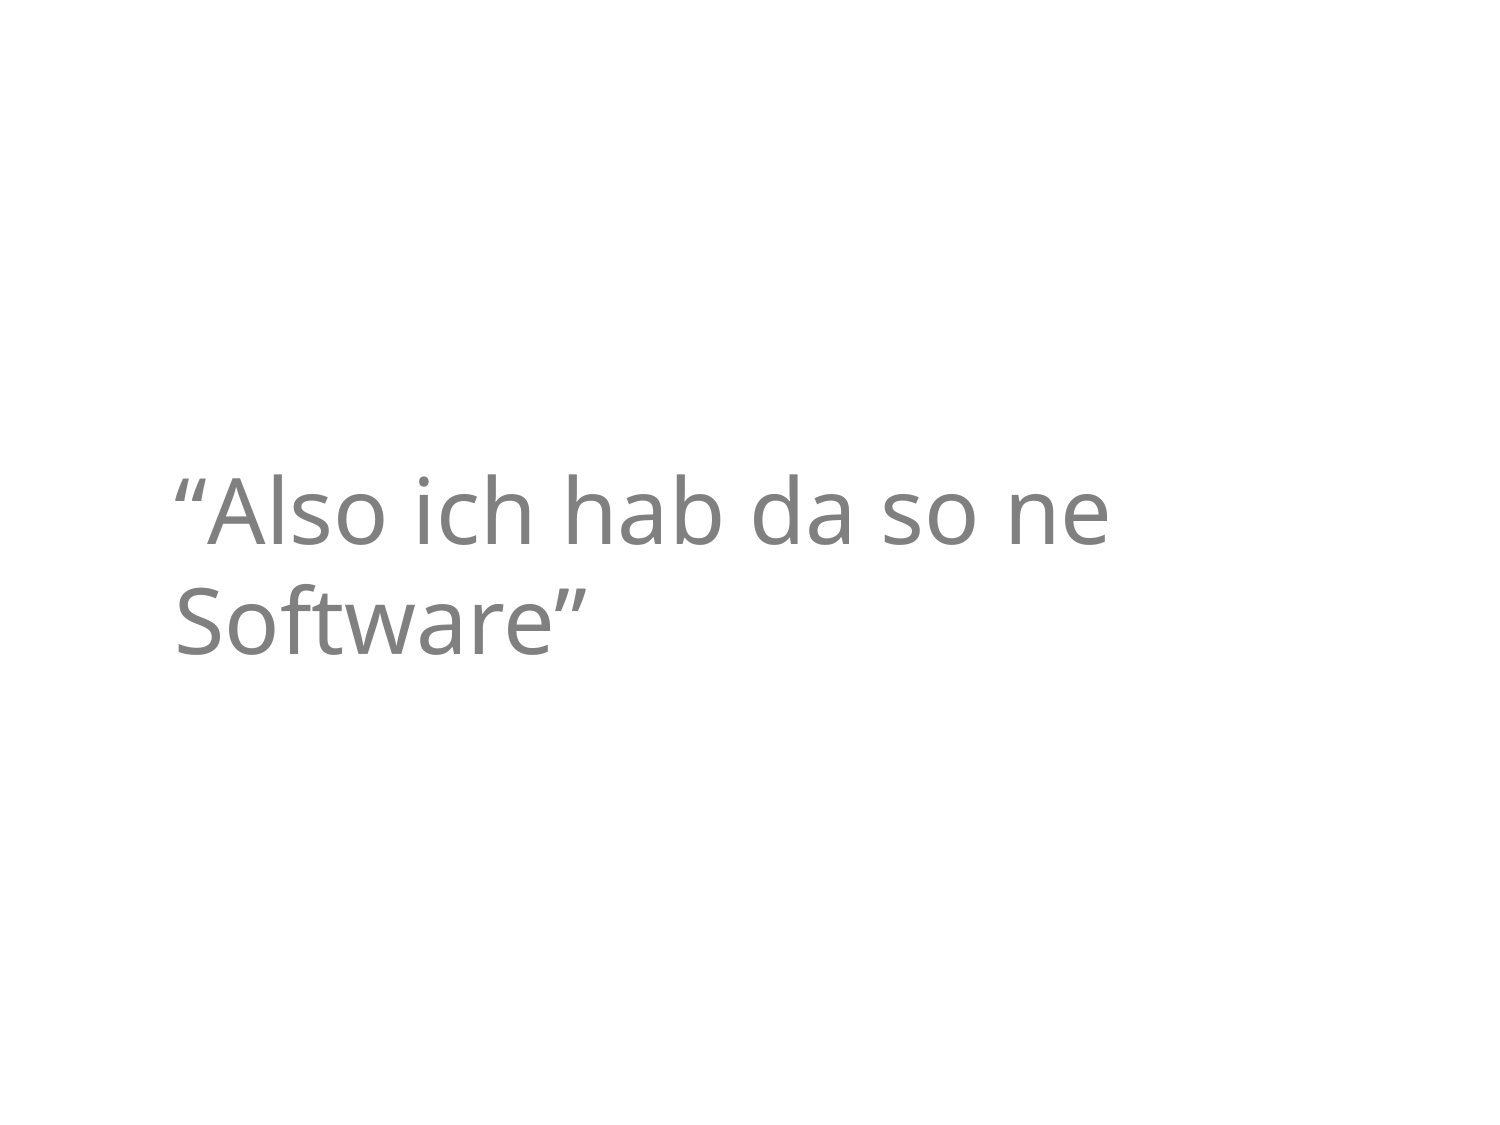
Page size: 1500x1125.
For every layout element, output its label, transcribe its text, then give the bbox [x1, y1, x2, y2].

title “Also ich hab da so ne Software” [159, 208, 1341, 917]
